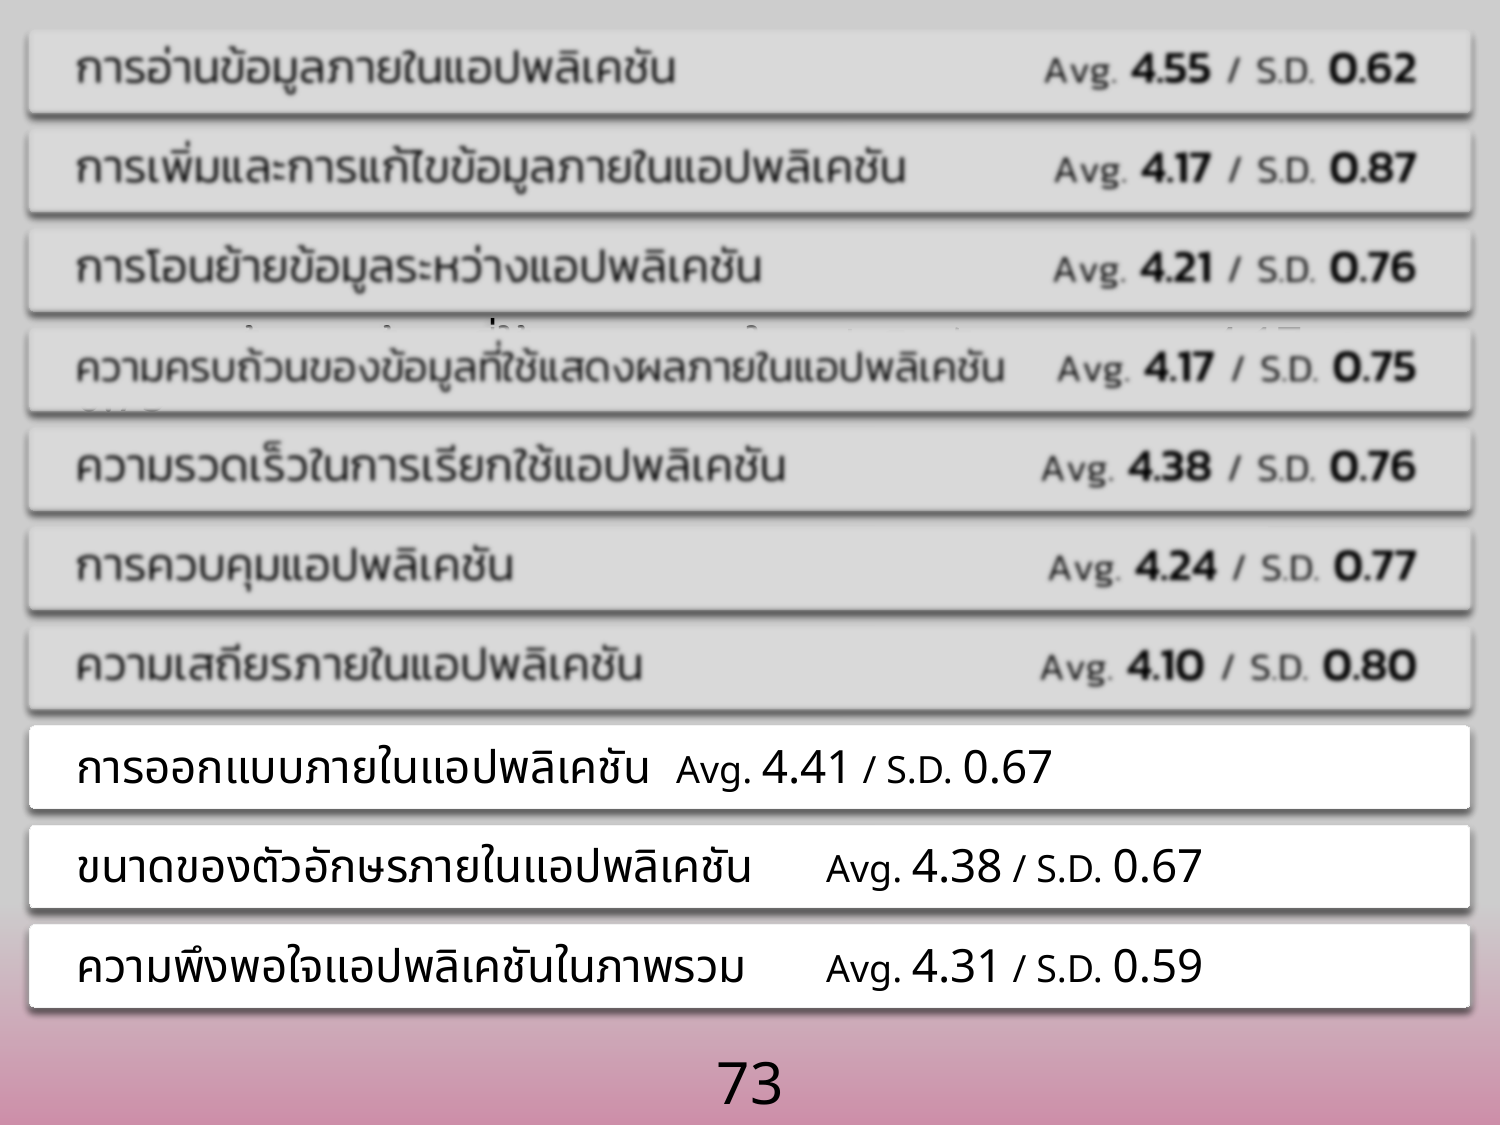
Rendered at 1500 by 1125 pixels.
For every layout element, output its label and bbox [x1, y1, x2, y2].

text_box [0, 0, 1500, 1125]
picture [19, 25, 1481, 1035]
